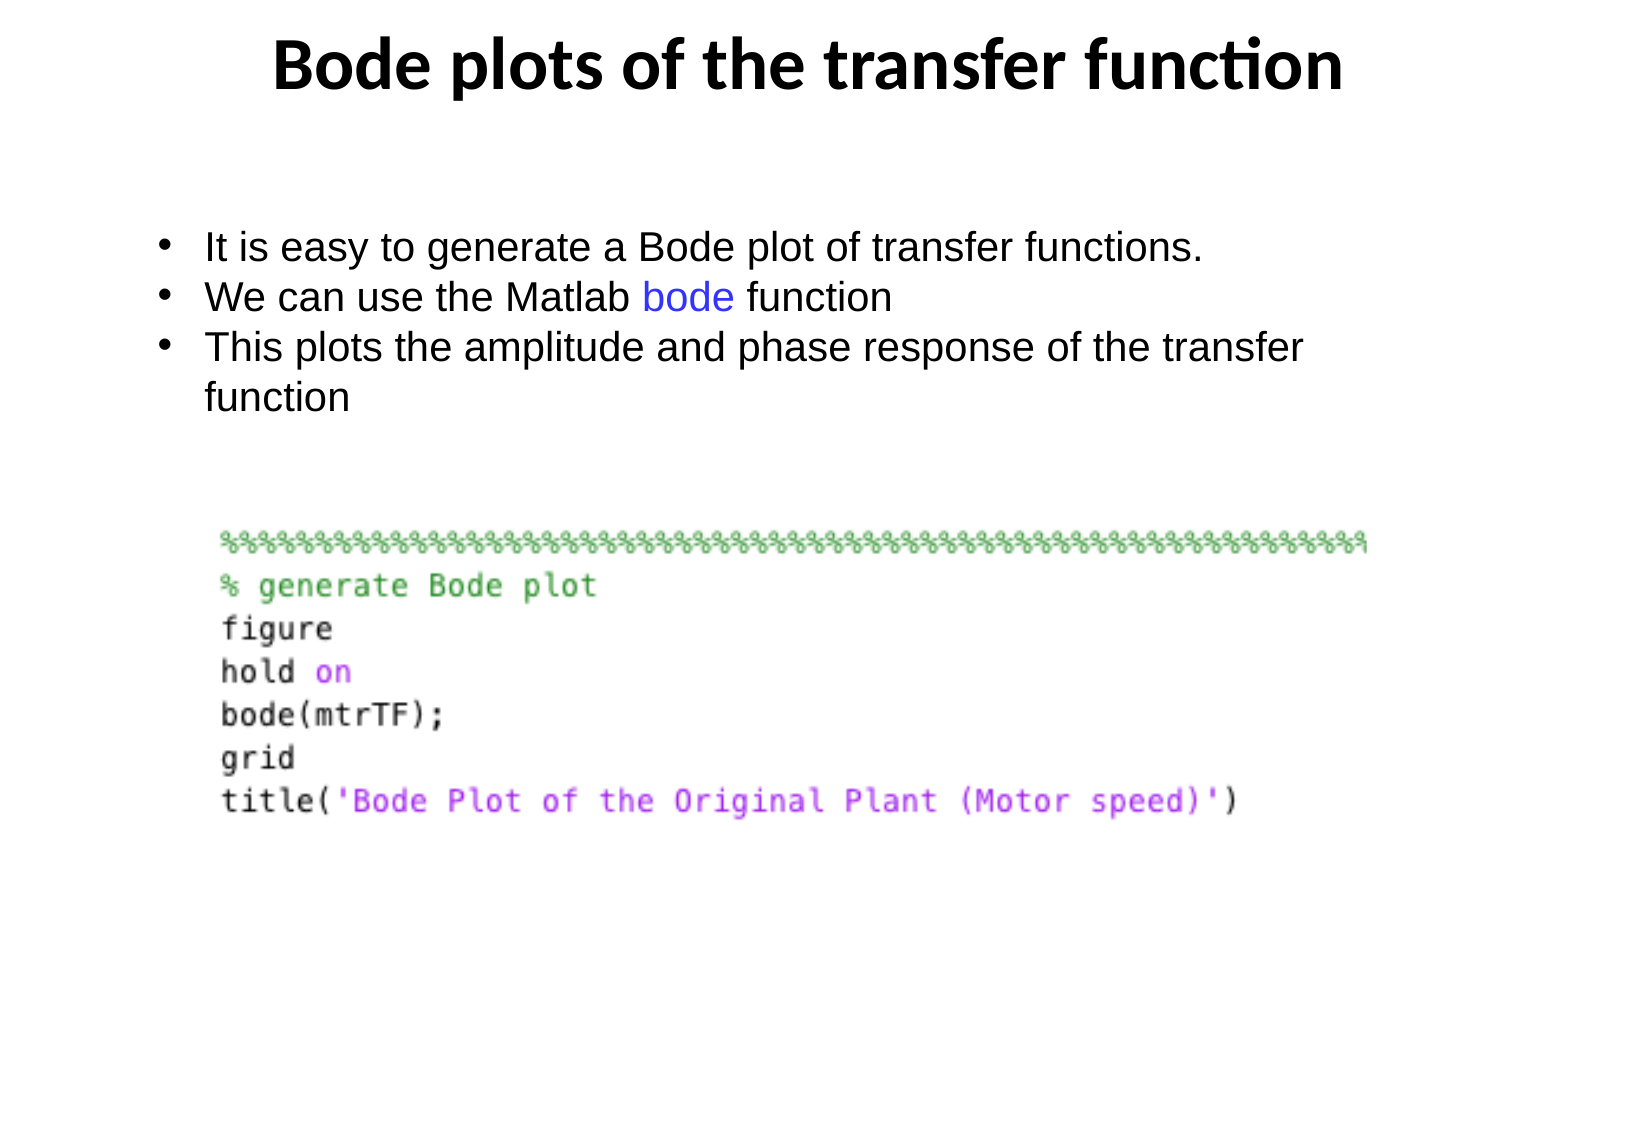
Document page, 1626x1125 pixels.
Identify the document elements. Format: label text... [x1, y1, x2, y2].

text_box Bode plots of the transfer function [77, 0, 1541, 119]
picture [194, 516, 1367, 846]
text_box It is easy to generate a Bode plot of transfer functions. We can use the Matlab bode function This plots the amplitude and phase response of the transfer function [142, 212, 1476, 428]
